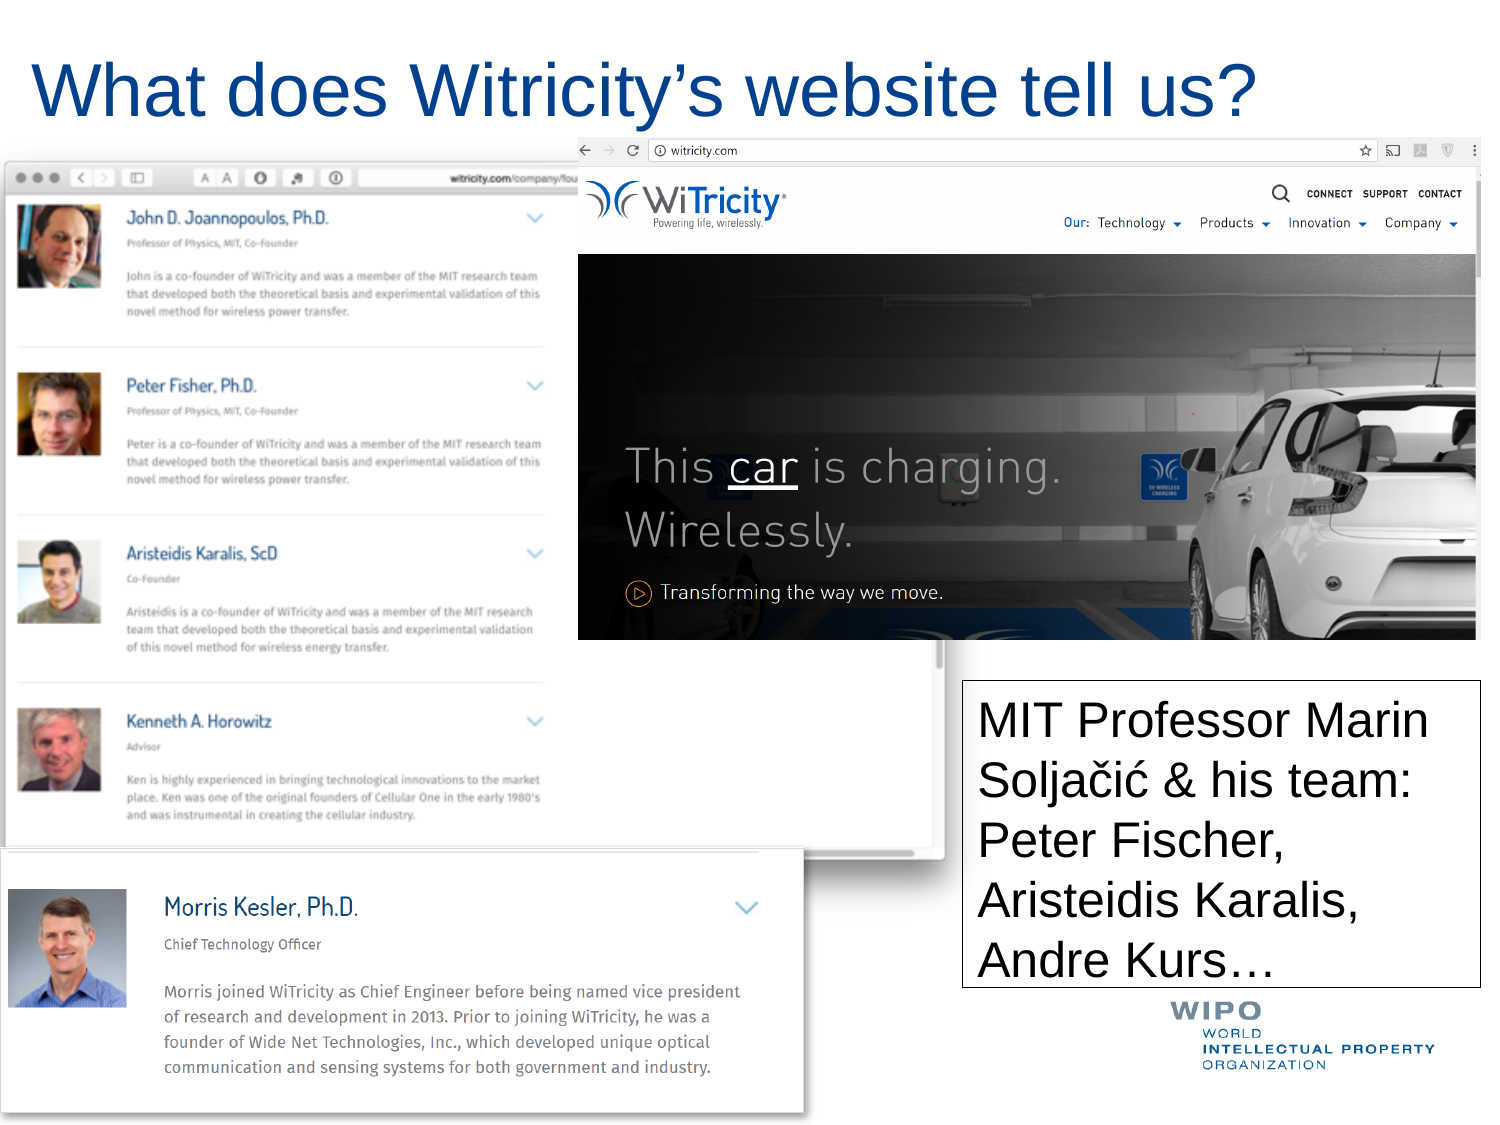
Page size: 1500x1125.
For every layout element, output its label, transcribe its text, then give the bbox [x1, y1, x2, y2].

text_box MIT Professor Marin Soljačić & his team: Peter Fischer, Aristeidis Karalis, Andre Kurs… [962, 680, 1481, 988]
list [0, 135, 993, 928]
picture [0, 0, 1500, 1125]
title What does Witricity’s website tell us? [15, 11, 1366, 135]
